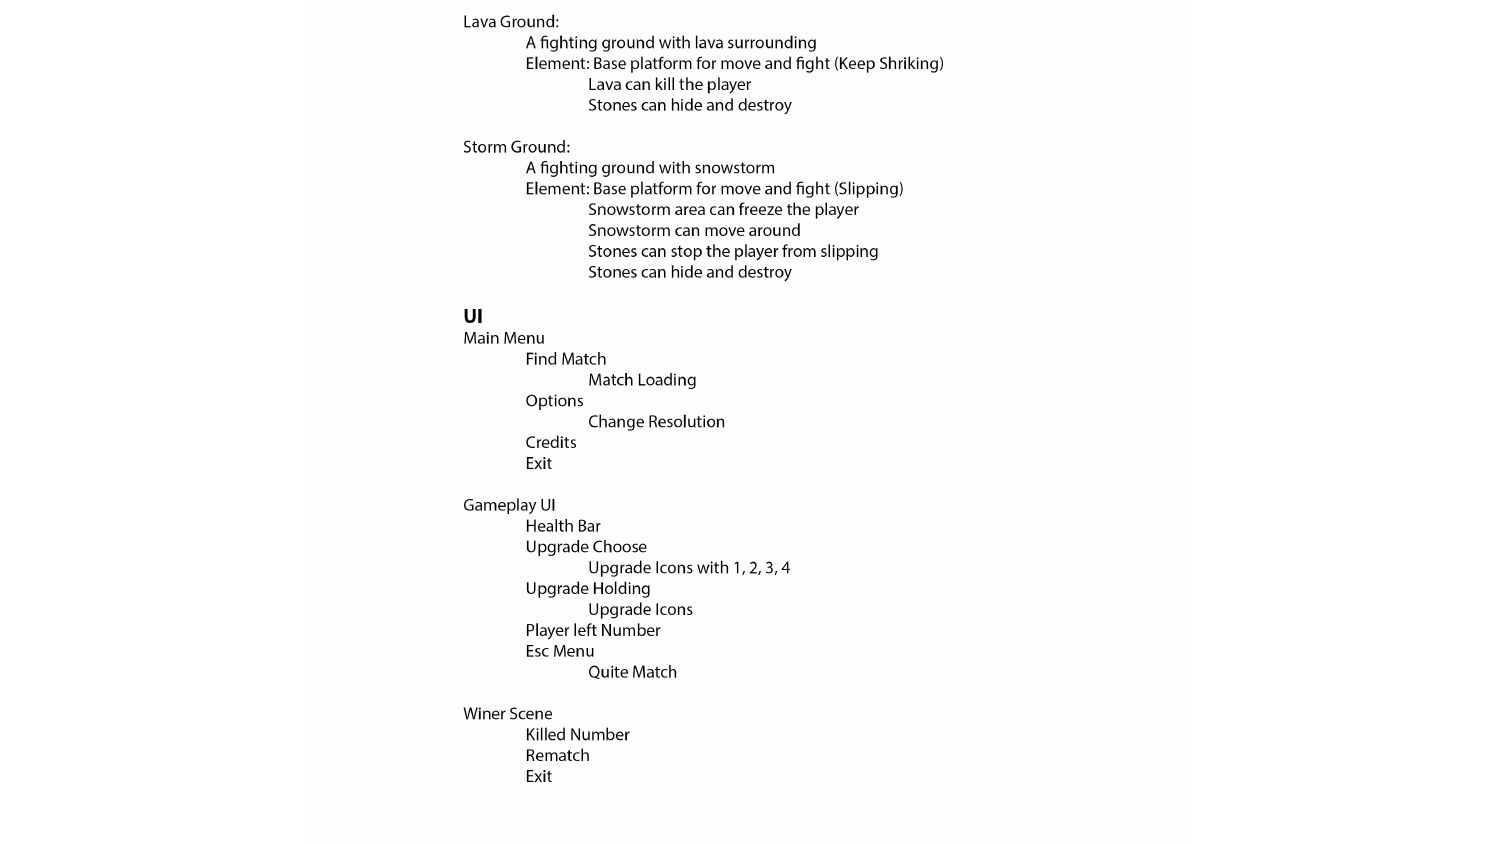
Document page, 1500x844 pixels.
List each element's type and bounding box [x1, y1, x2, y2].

picture [306, 0, 1193, 844]
